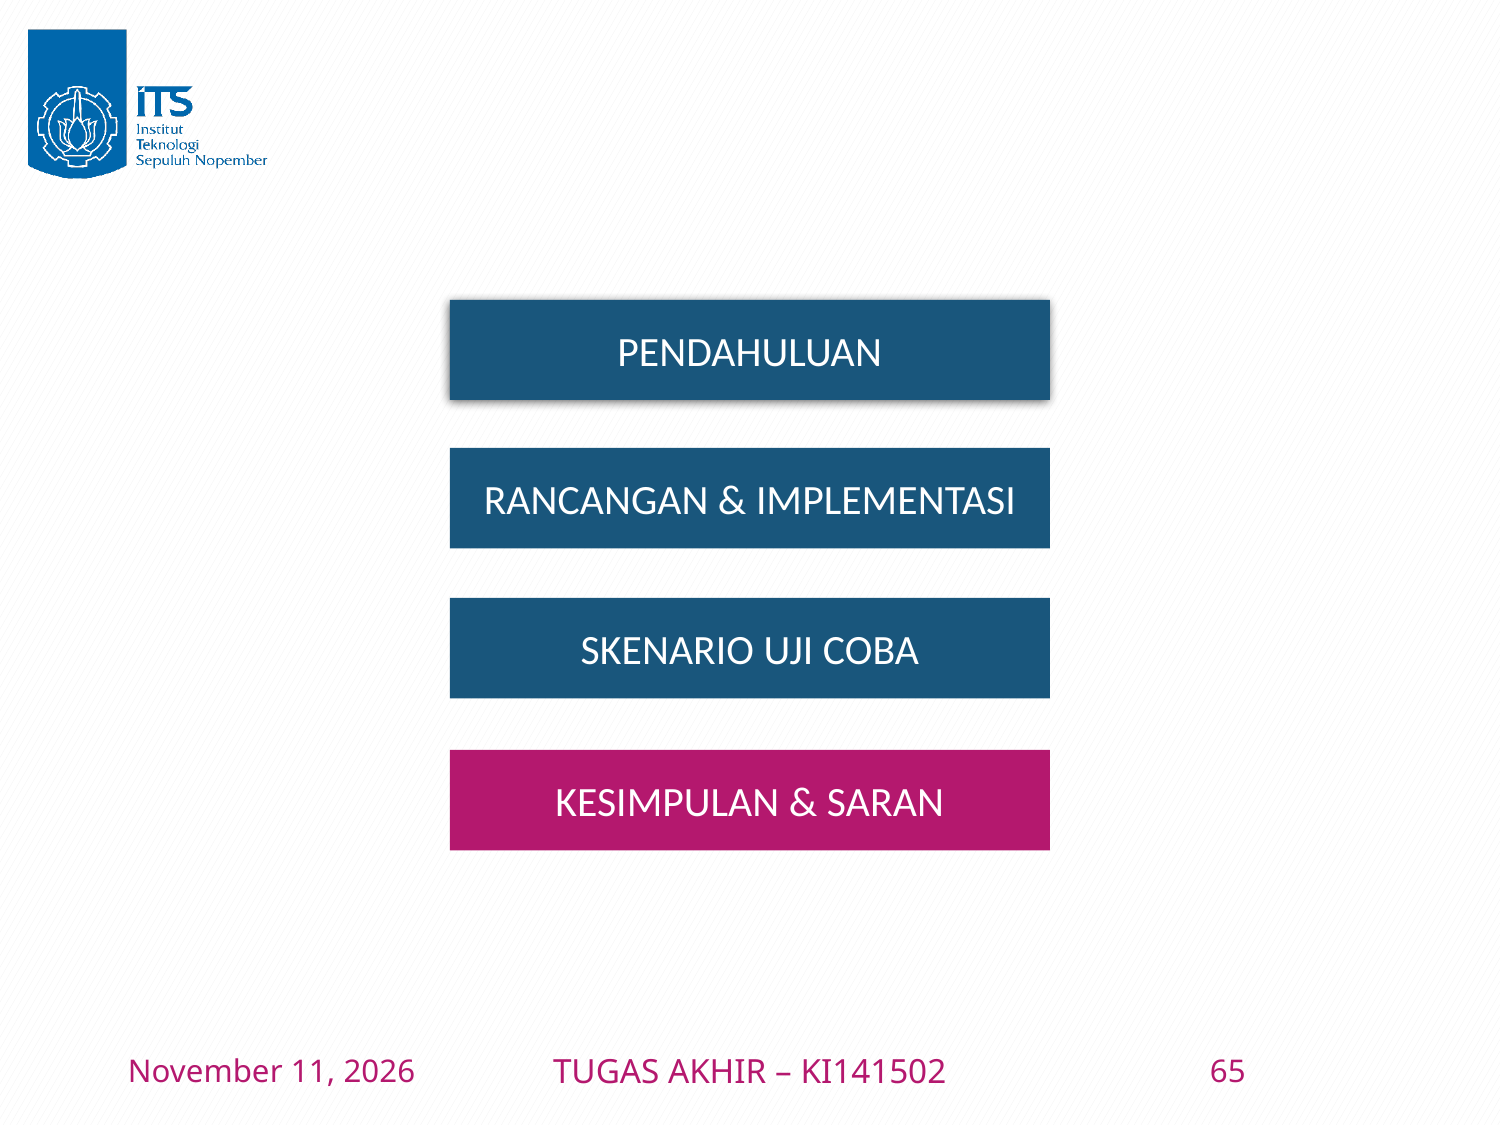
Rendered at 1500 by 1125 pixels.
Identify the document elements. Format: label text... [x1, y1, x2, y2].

text_box PENDAHULUAN [449, 299, 1050, 400]
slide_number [103, 1042, 441, 1103]
text_box RANCANGAN & IMPLEMENTASI [449, 447, 1050, 549]
slide_number 65 [1059, 1042, 1397, 1103]
footer TUGAS AKHIR – KI141502 [496, 1042, 1004, 1103]
text_box KESIMPULAN & SARAN [449, 749, 1050, 851]
picture [19, 21, 274, 187]
text_box SKENARIO UJI COBA [449, 597, 1050, 699]
